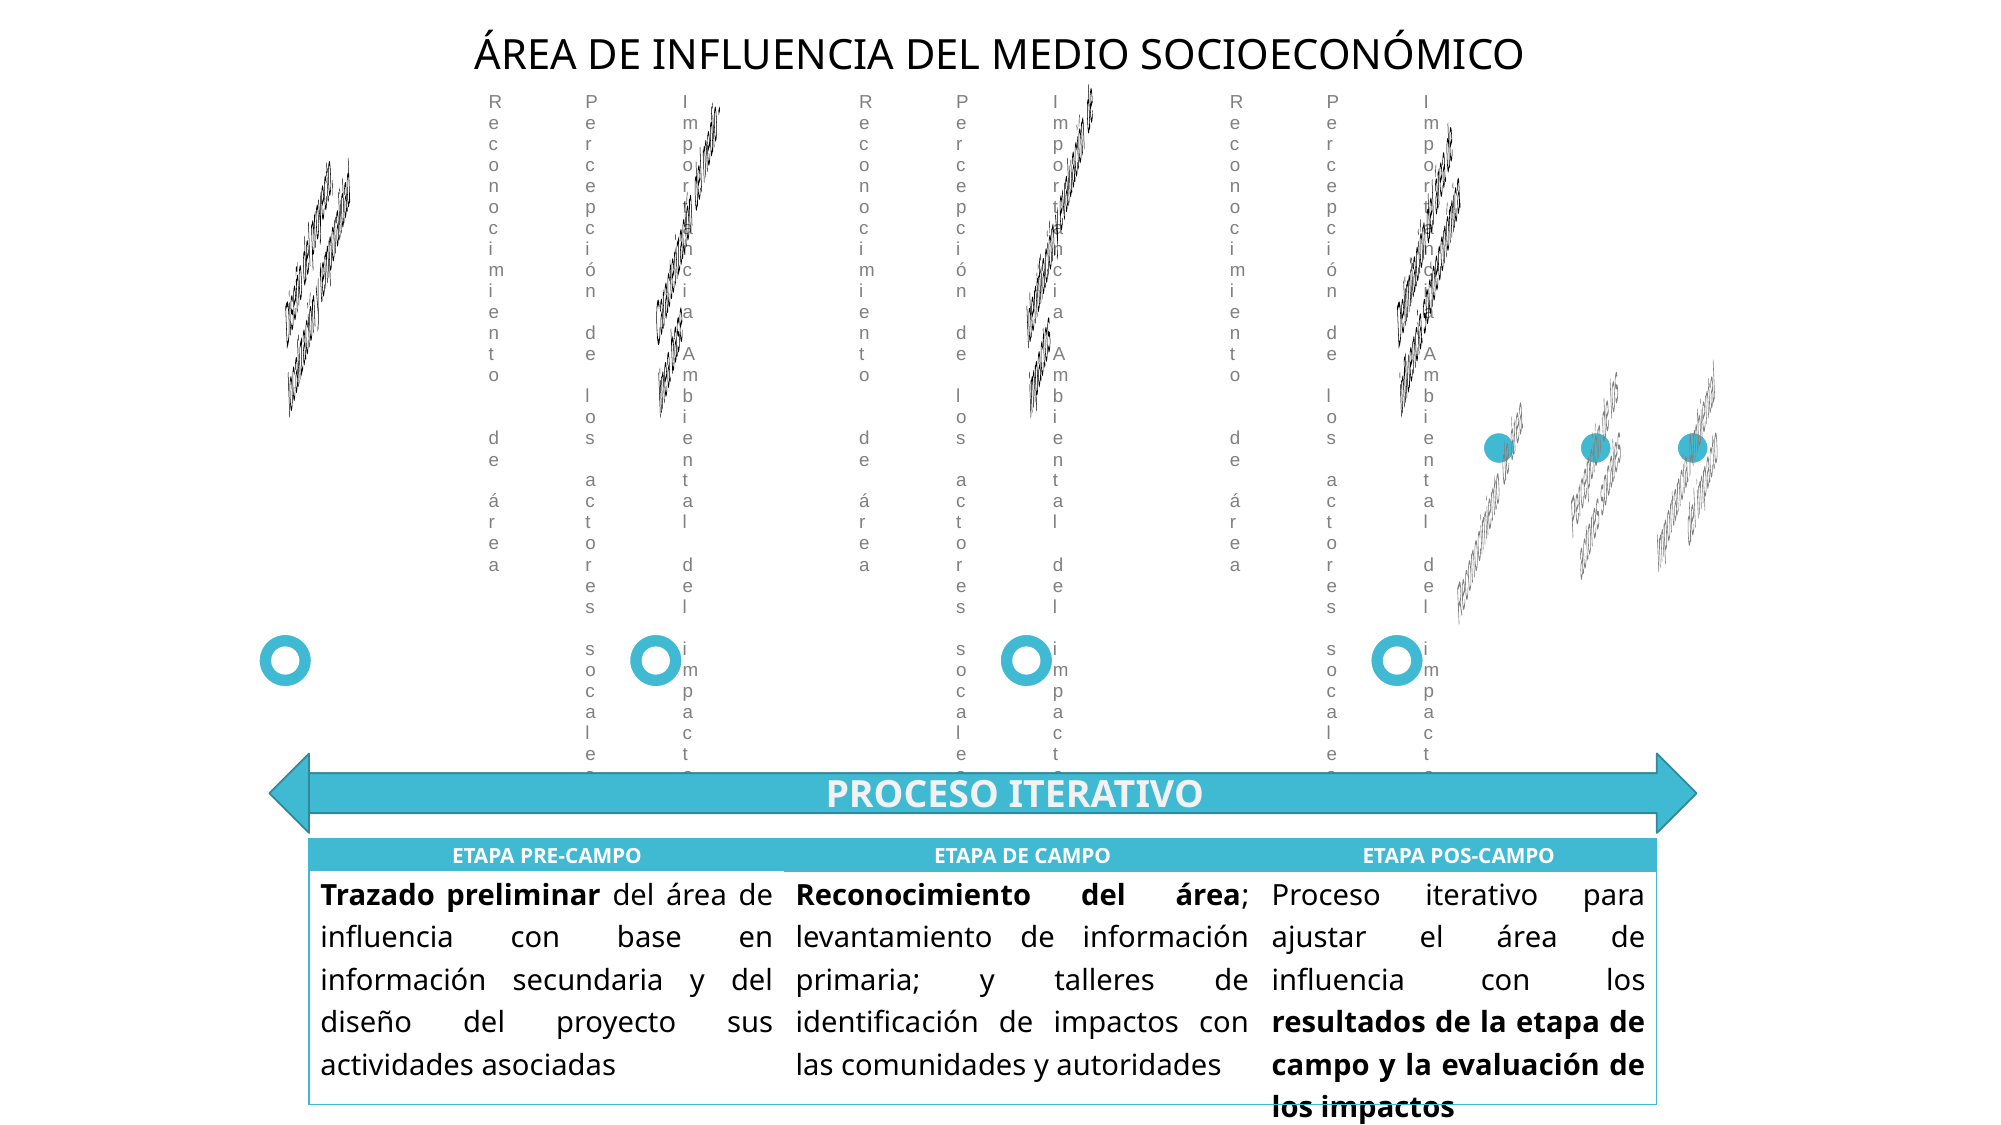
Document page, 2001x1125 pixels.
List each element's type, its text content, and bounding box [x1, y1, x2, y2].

table_header ETAPA POS-CAMPO [1260, 849, 1656, 870]
table_cell Proceso iterativo para ajustar el área de influencia con los resultados de la etapa de campo y la evaluación de los impactos [1260, 872, 1656, 1104]
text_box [269, 753, 1697, 834]
text_box ÁREA DE INFLUENCIA DEL MEDIO SOCIOECONÓMICO [354, 20, 1646, 47]
table_cell Reconocimiento del área; levantamiento de información primaria; y talleres de identificación de impactos con las comunidades y autoridades [784, 872, 1260, 1104]
table_cell Trazado preliminar del área de influencia con base en información secundaria y del diseño del proyecto sus actividades asociadas [310, 871, 784, 1104]
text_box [258, 47, 1742, 849]
table_header ETAPA PRE-CAMPO [310, 849, 784, 871]
table_header ETAPA DE CAMPO [784, 849, 1260, 870]
